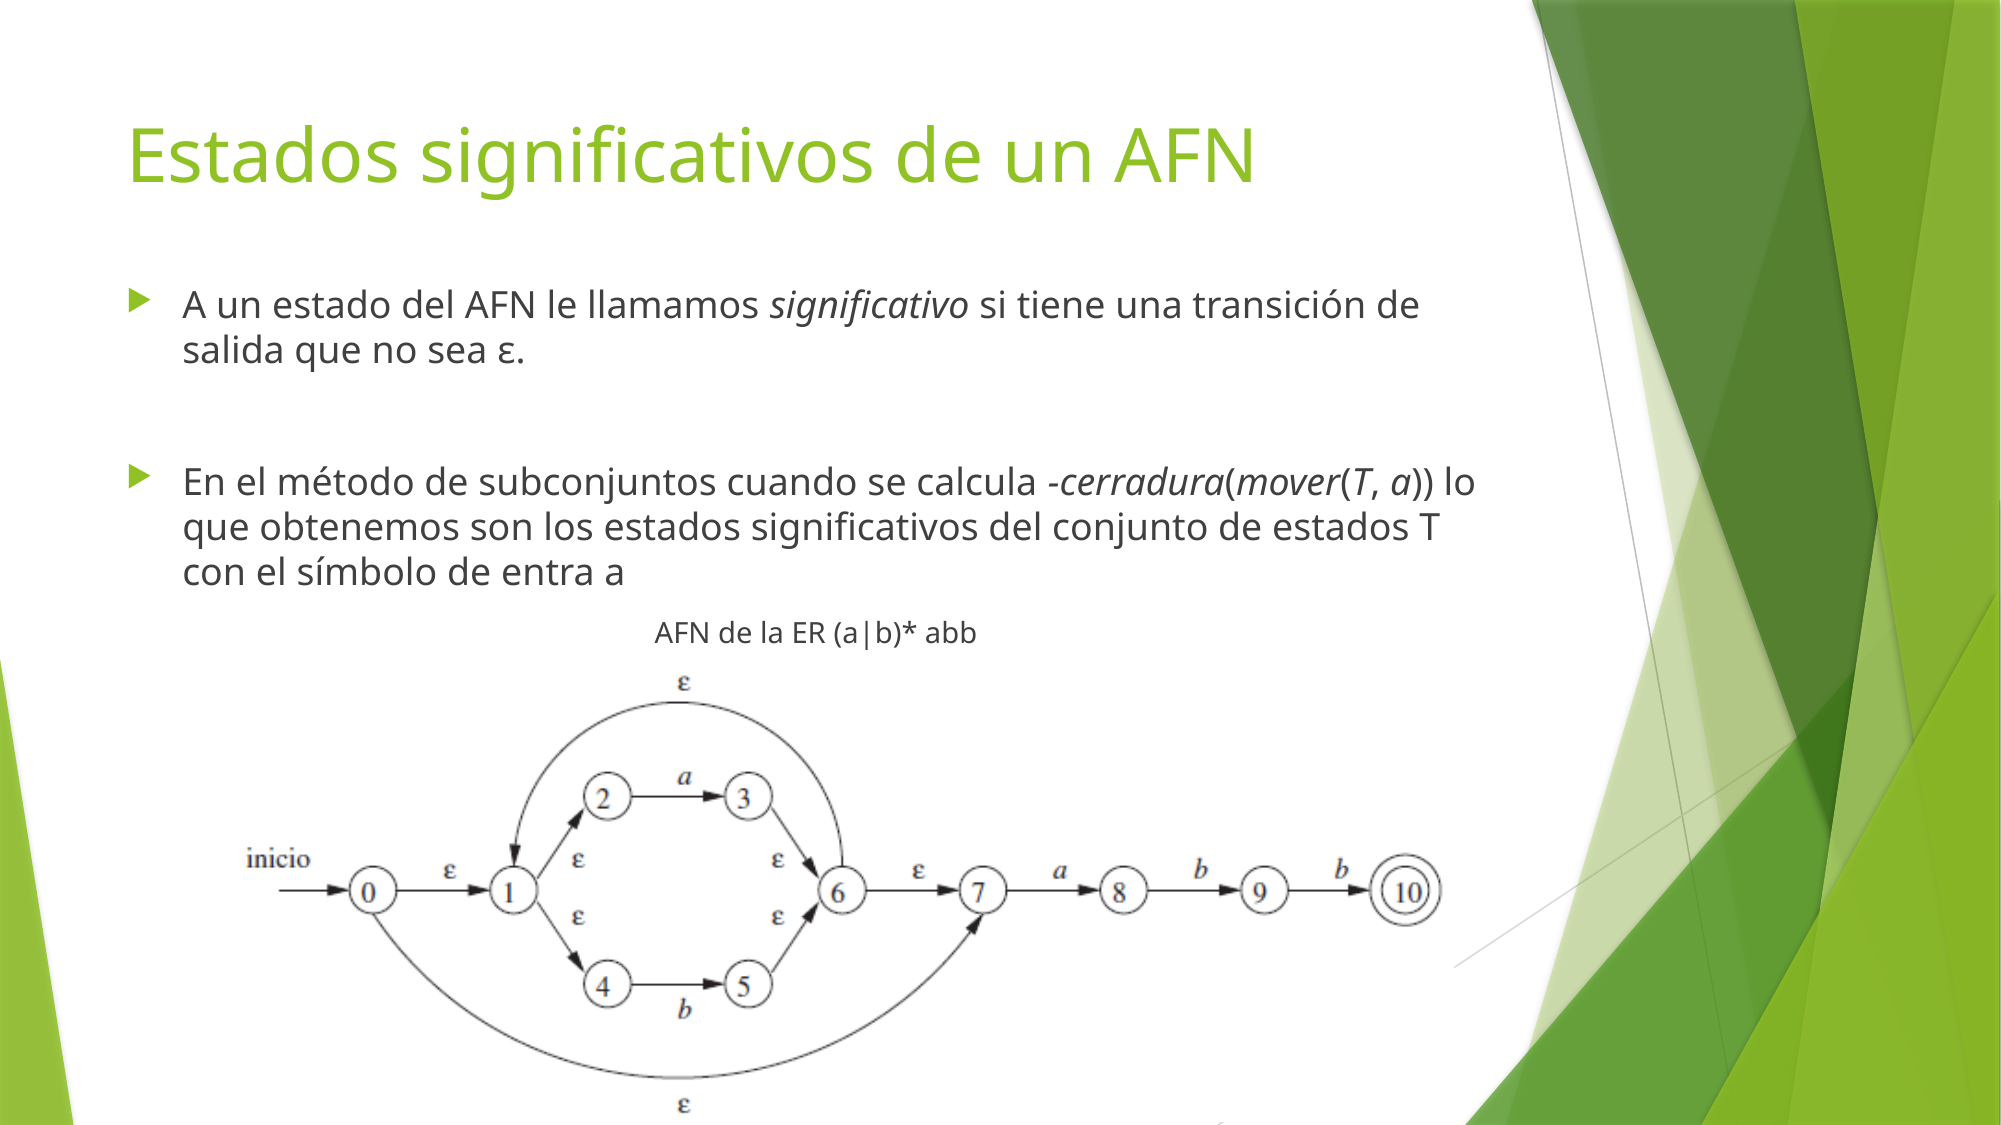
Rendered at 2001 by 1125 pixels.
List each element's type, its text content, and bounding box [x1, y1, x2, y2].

list A un estado del AFN le llamamos significativo si tiene una transición de salida que no sea ε. En el método de subconjuntos cuando se calcula -cerradura(mover(T, a)) lo que obtenemos son los estados significativos del conjunto de estados T con el símbolo de entra a AFN de la ER (a|b)* abb [111, 274, 1522, 911]
picture [205, 652, 1455, 1122]
title Estados significativos de un AFN [111, 99, 1522, 274]
